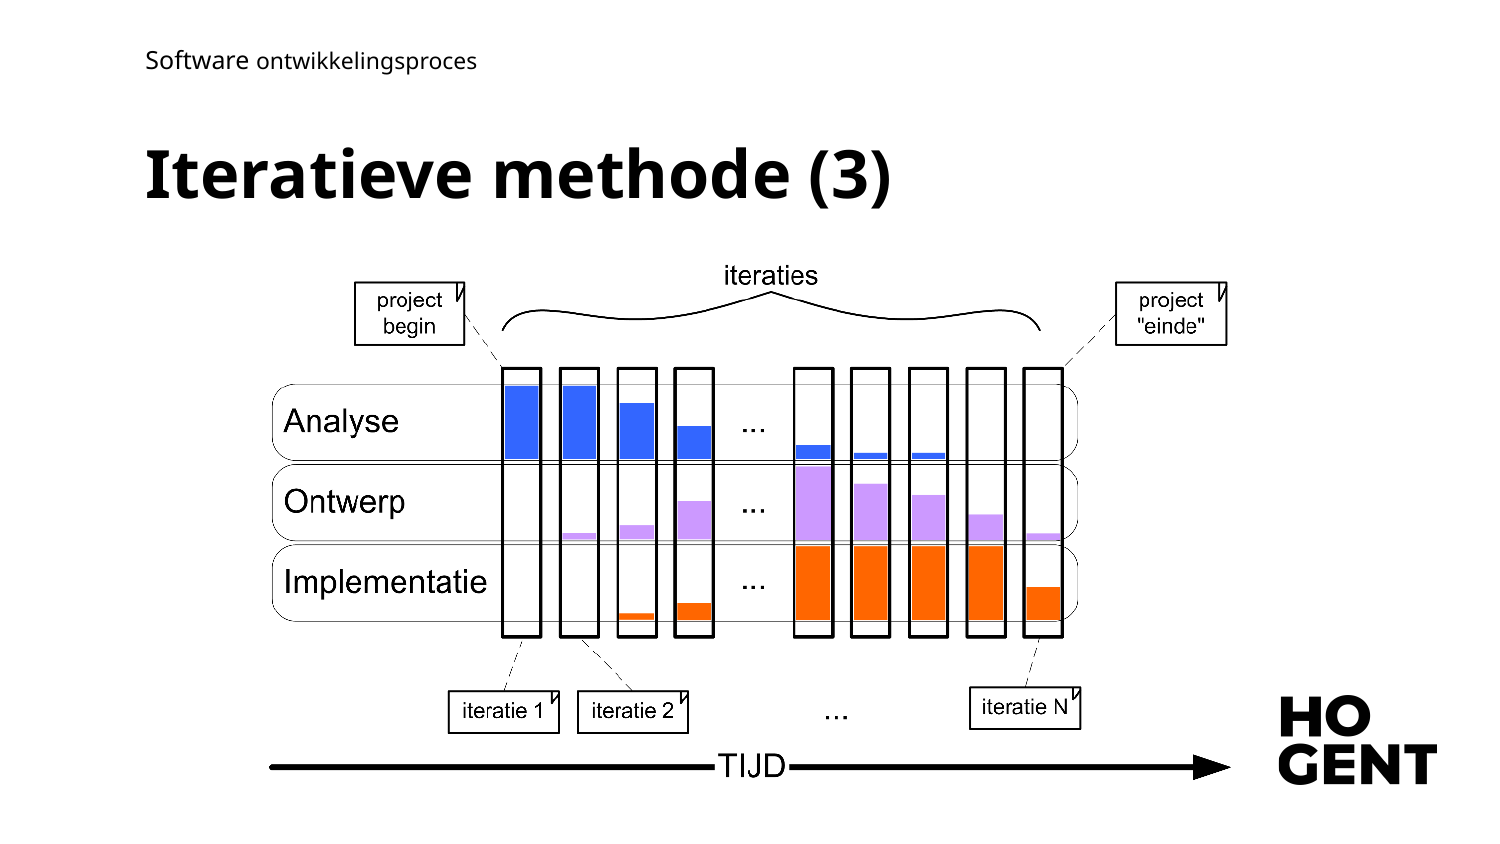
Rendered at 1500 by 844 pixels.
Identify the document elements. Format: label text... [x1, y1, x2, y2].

picture [269, 254, 1231, 787]
title Iteratieve methode (3) [130, 124, 1481, 225]
text_box Software ontwikkelingsproces [130, 37, 763, 94]
